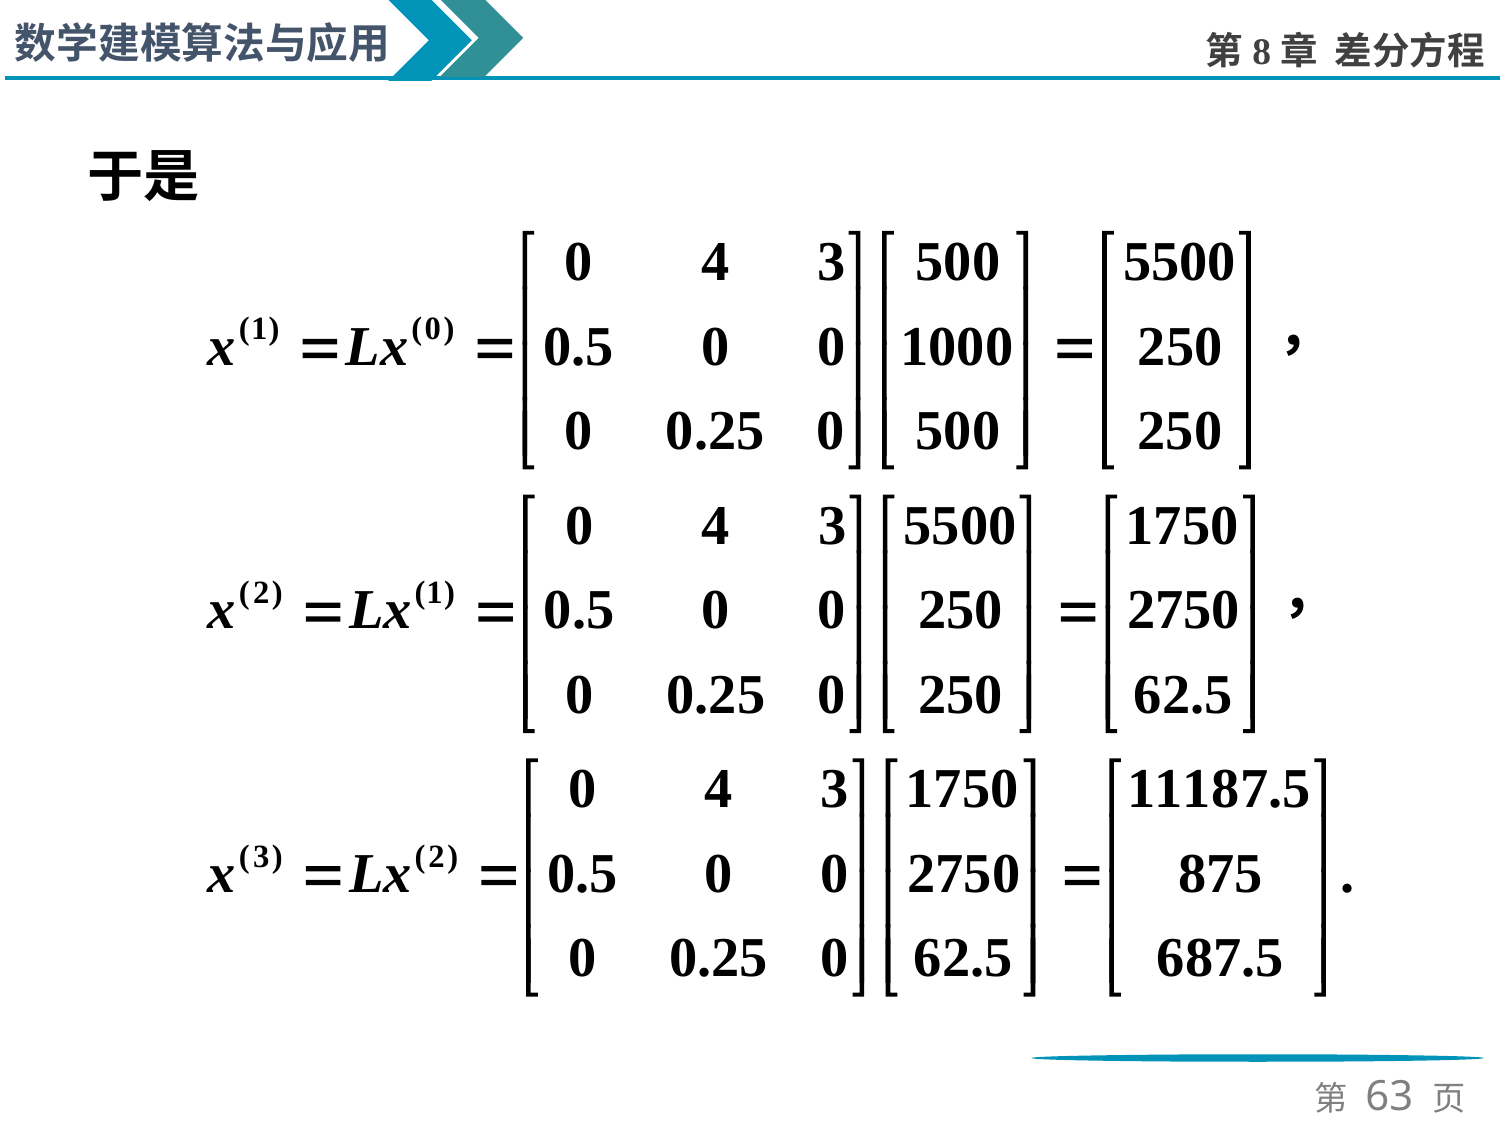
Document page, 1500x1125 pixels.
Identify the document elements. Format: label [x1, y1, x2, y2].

text_box [87, 132, 1377, 1046]
